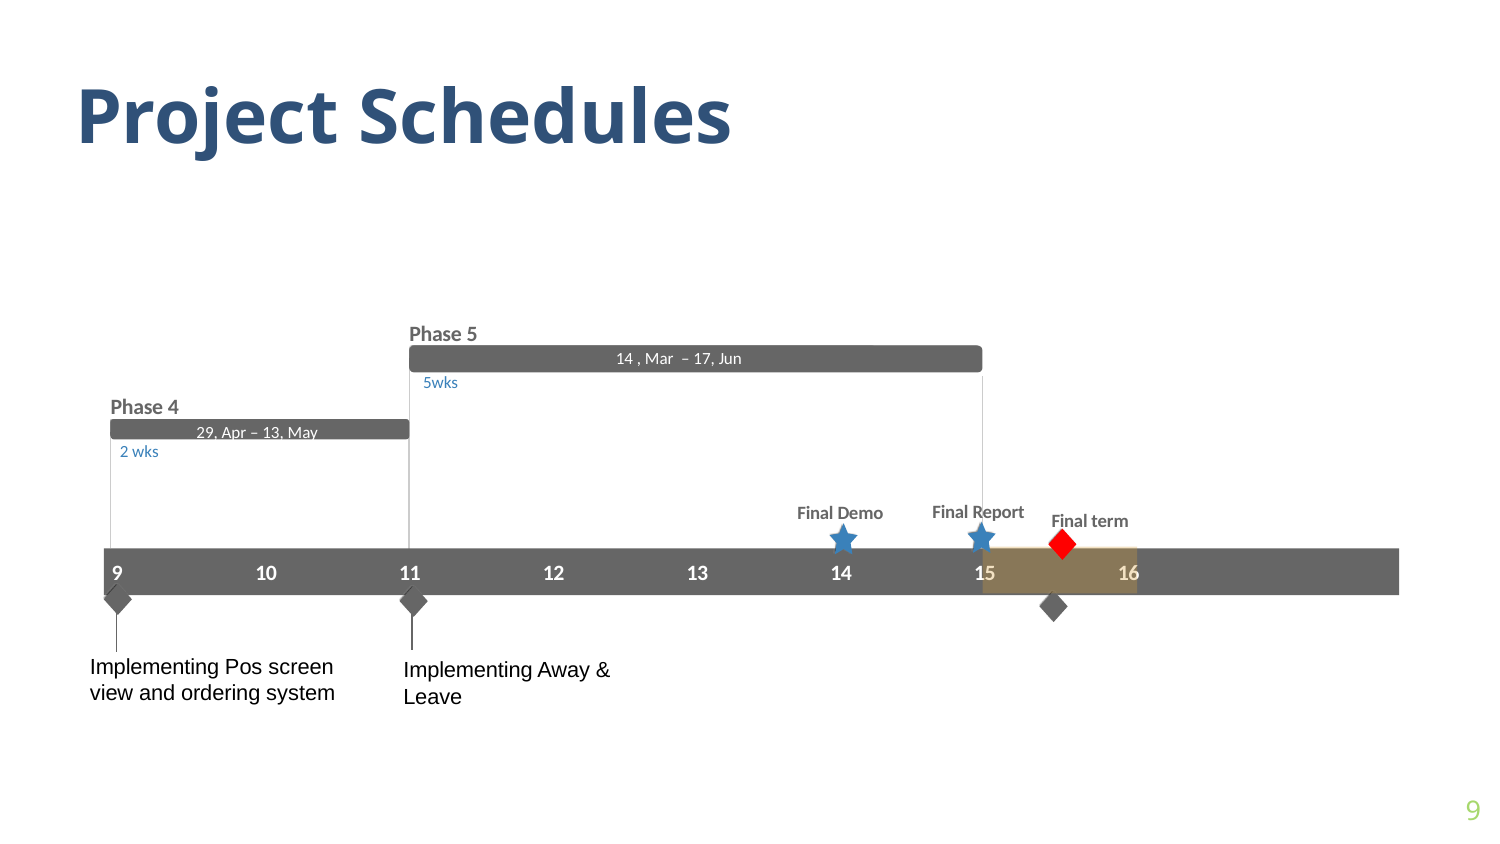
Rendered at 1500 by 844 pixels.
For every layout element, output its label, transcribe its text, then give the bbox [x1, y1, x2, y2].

slide_number 9 [1391, 779, 1482, 844]
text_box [74, 318, 1400, 718]
text_box Project Schedules [75, 56, 1416, 159]
